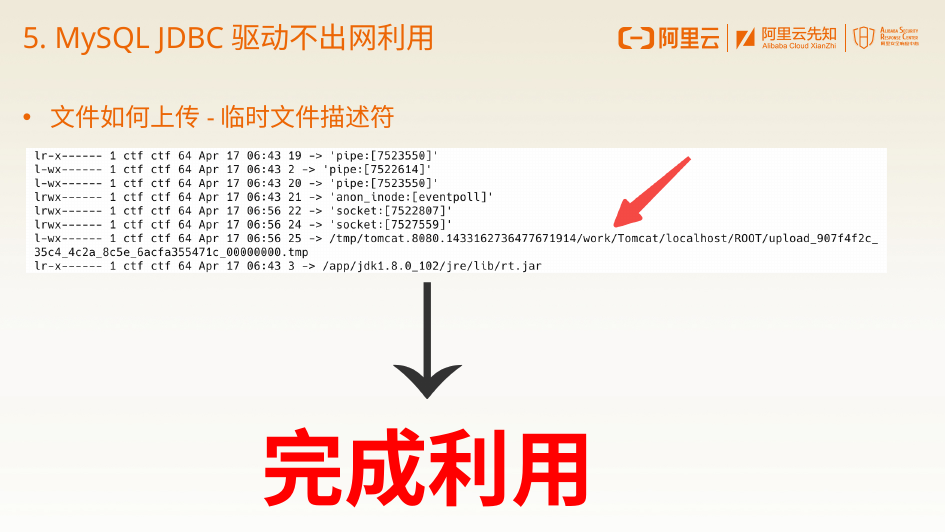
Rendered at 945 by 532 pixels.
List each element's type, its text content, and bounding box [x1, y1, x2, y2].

text_box 完成利用 [246, 408, 610, 524]
text_box 文件如何上传-临时文件描述符 [7, 79, 875, 508]
text_box 5. MySQL JDBC驱动不出网利用 [7, 11, 473, 65]
picture [0, 0, 945, 532]
